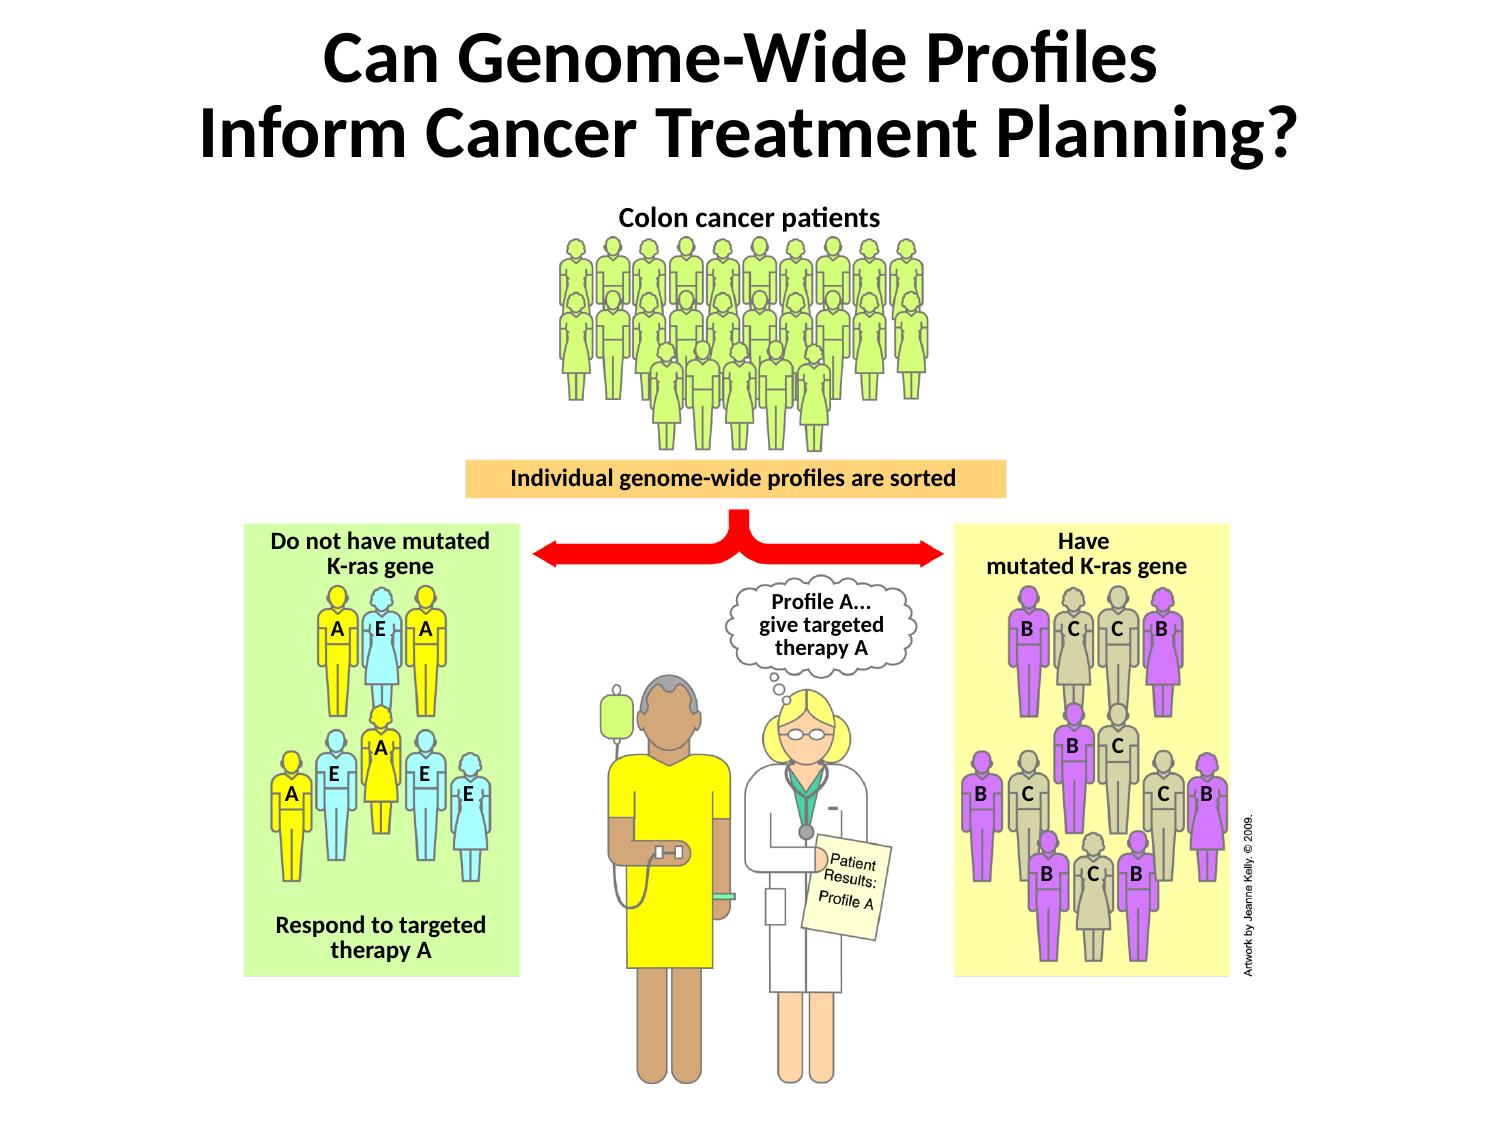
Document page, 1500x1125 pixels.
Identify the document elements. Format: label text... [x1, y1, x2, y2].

text_box Colon cancer patients [604, 190, 896, 235]
picture [243, 236, 1254, 1084]
text_box Can Genome-Wide Profiles Inform Cancer Treatment Planning? [0, 0, 1500, 180]
